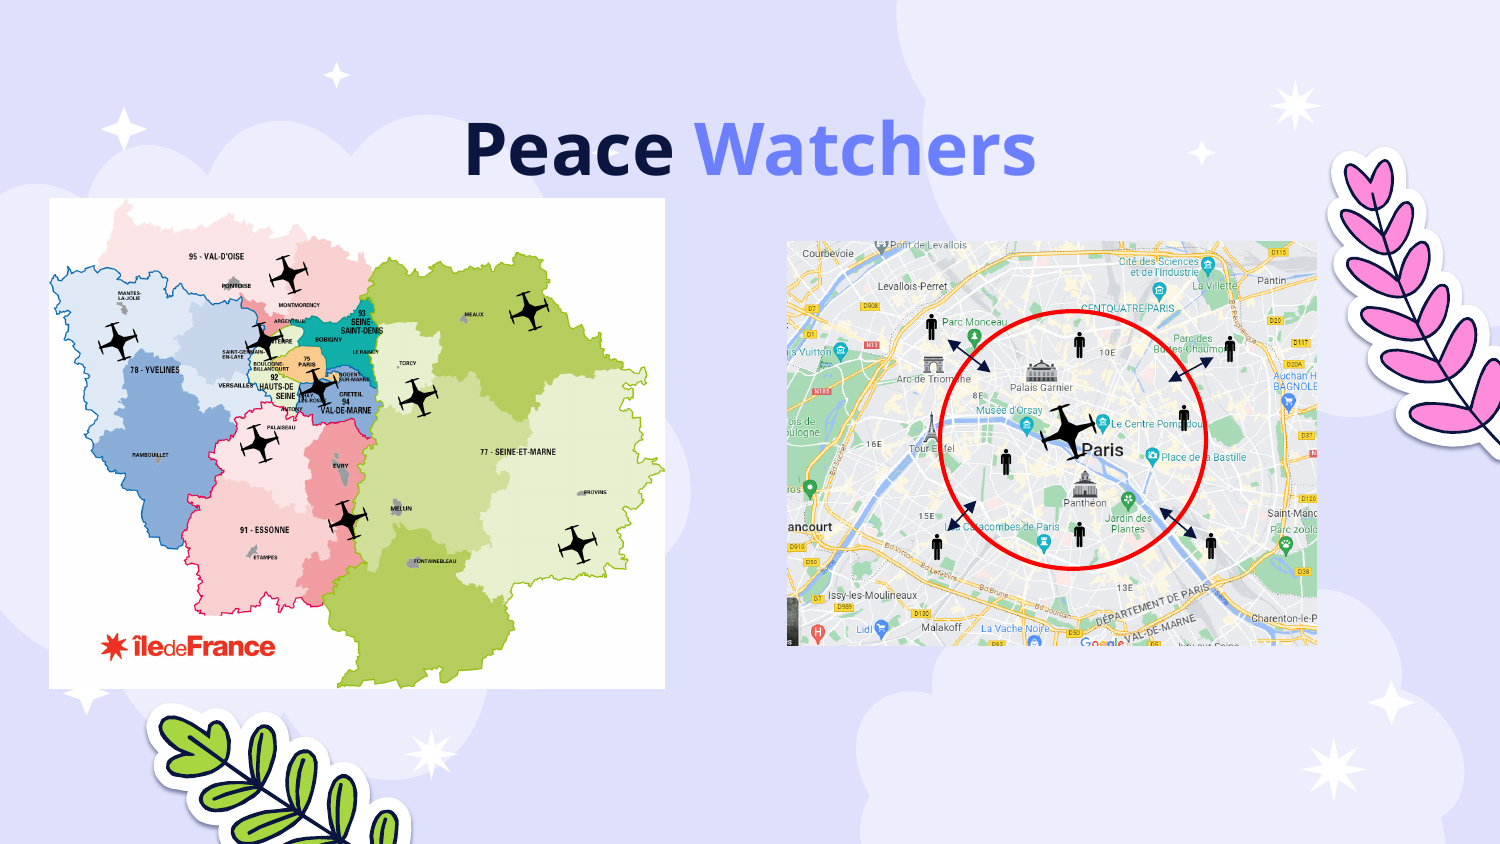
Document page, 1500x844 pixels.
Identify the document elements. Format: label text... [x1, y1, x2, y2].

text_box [1159, 507, 1198, 539]
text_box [947, 339, 991, 373]
picture [786, 240, 1317, 646]
picture [48, 197, 665, 689]
text_box Peace Watchers [118, 87, 1382, 183]
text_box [1168, 356, 1214, 382]
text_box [947, 500, 977, 532]
